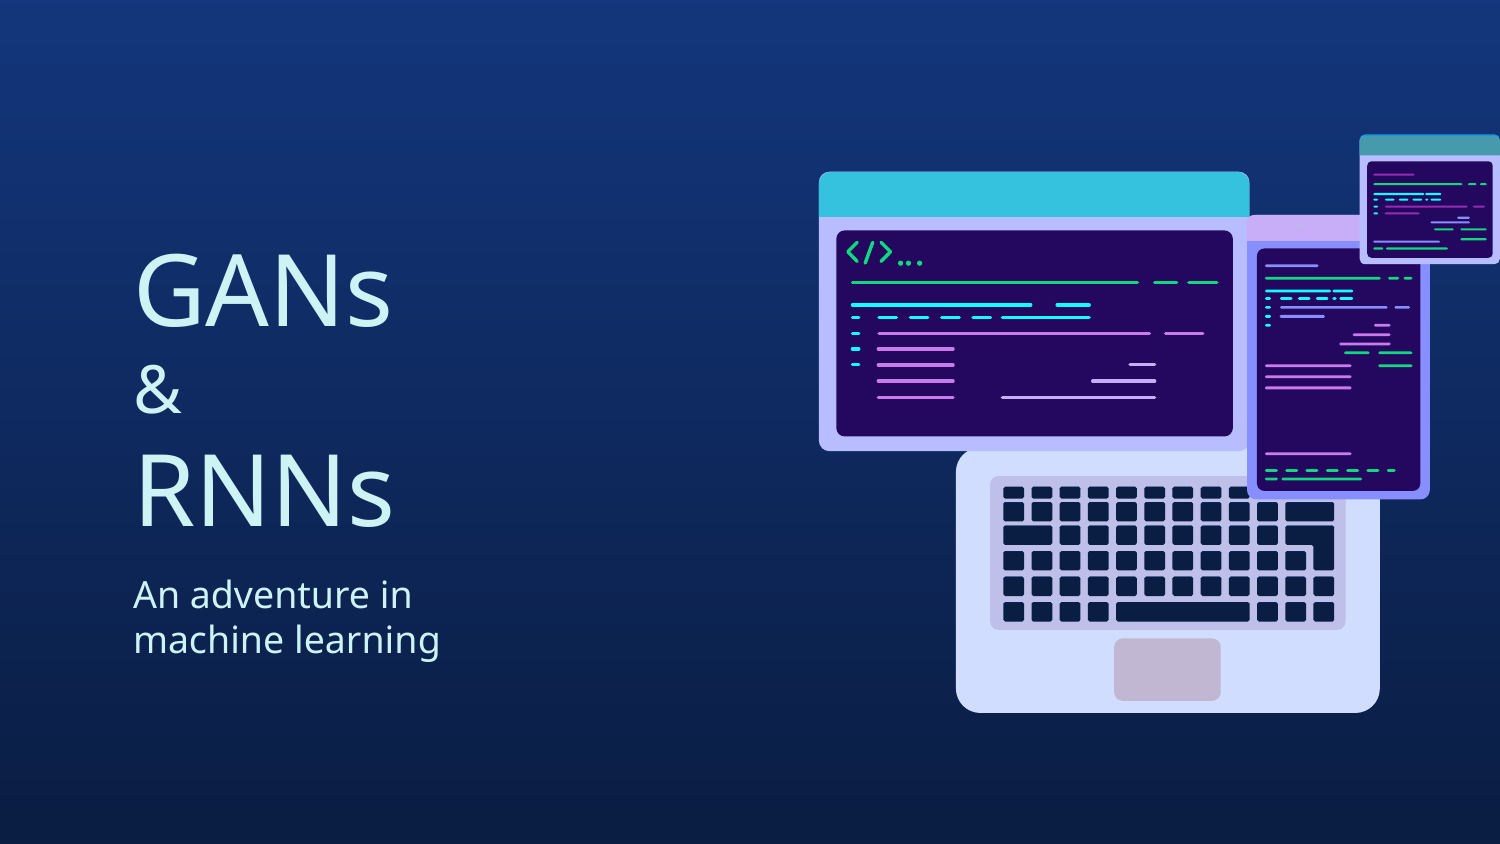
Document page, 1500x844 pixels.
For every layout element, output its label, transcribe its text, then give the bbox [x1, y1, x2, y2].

text_box [1144, 576, 1166, 597]
text_box [1264, 276, 1381, 280]
text_box [1373, 323, 1391, 327]
text_box [1144, 525, 1166, 545]
text_box [1339, 342, 1391, 346]
text_box [1257, 603, 1278, 622]
text_box [1343, 351, 1370, 355]
text_box [1087, 486, 1109, 499]
text_box [1332, 289, 1354, 293]
text_box [1359, 156, 1500, 265]
text_box [1200, 552, 1222, 571]
text_box [1087, 551, 1109, 571]
text_box [1172, 525, 1194, 545]
text_box [1285, 503, 1335, 522]
text_box [1373, 192, 1425, 196]
text_box [1059, 602, 1081, 622]
text_box [1200, 577, 1222, 597]
text_box [1003, 525, 1053, 545]
text_box [1313, 603, 1335, 622]
text_box [1257, 552, 1278, 571]
text_box [1172, 576, 1194, 597]
text_box [905, 260, 912, 266]
text_box [1264, 289, 1332, 293]
text_box [818, 171, 1250, 217]
text_box [1264, 386, 1352, 390]
text_box [1257, 526, 1278, 545]
text_box [1257, 577, 1278, 597]
text_box [1264, 364, 1352, 368]
text_box [1367, 161, 1493, 258]
text_box [1285, 603, 1307, 622]
text_box [1087, 576, 1109, 597]
text_box [1003, 486, 1025, 499]
text_box [1116, 525, 1137, 545]
text_box [955, 449, 1380, 713]
text_box [1087, 525, 1109, 545]
text_box [1264, 264, 1319, 268]
text_box [1144, 502, 1166, 522]
text_box [1247, 241, 1430, 500]
text_box [1059, 576, 1081, 597]
text_box [1003, 552, 1025, 571]
text_box [1352, 333, 1391, 337]
text_box [1256, 248, 1421, 491]
text_box [1403, 276, 1413, 280]
text_box [1200, 488, 1222, 499]
text_box [818, 217, 1248, 452]
text_box [1031, 486, 1053, 499]
text_box [1087, 602, 1109, 622]
text_box [1114, 638, 1221, 701]
text_box [1279, 314, 1325, 318]
text_box [1313, 577, 1335, 597]
text_box [1031, 602, 1053, 622]
text_box [1059, 502, 1081, 522]
text_box [1228, 577, 1250, 597]
text_box [1200, 526, 1222, 545]
text_box [1059, 551, 1081, 571]
text_box [1228, 526, 1250, 545]
text_box [1378, 364, 1413, 368]
text_box [1116, 576, 1137, 597]
text_box [1247, 214, 1359, 241]
text_box [1031, 502, 1053, 522]
text_box [1264, 452, 1352, 456]
text_box [1264, 375, 1352, 379]
text_box [1285, 526, 1335, 571]
text_box [1116, 602, 1250, 622]
text_box [990, 476, 1346, 630]
title GANs & RNNs [118, 166, 788, 562]
subtitle An adventure in machine learning [118, 555, 504, 677]
text_box [1116, 551, 1137, 571]
text_box [1172, 486, 1194, 499]
text_box [1228, 488, 1250, 499]
text_box [1200, 503, 1222, 522]
text_box [1257, 503, 1278, 522]
text_box [1003, 503, 1025, 522]
text_box [1359, 135, 1500, 156]
text_box [1281, 477, 1363, 481]
text_box [1264, 477, 1279, 481]
text_box [1425, 192, 1442, 196]
text_box [1172, 551, 1194, 571]
text_box [1172, 502, 1194, 522]
text_box [1285, 577, 1307, 597]
text_box [1087, 502, 1109, 522]
text_box [1059, 486, 1081, 499]
text_box [1003, 577, 1025, 597]
text_box [1031, 576, 1053, 597]
text_box [1228, 552, 1250, 571]
text_box [897, 260, 904, 266]
text_box [836, 230, 1233, 437]
text_box [1003, 603, 1025, 622]
text_box [1116, 486, 1137, 499]
text_box [1144, 486, 1166, 499]
text_box [1116, 502, 1137, 522]
text_box [1228, 503, 1250, 522]
text_box [1059, 525, 1081, 545]
text_box [1388, 276, 1400, 280]
text_box [1144, 551, 1166, 571]
text_box [916, 260, 923, 266]
text_box [1031, 551, 1053, 571]
text_box [1378, 351, 1413, 355]
